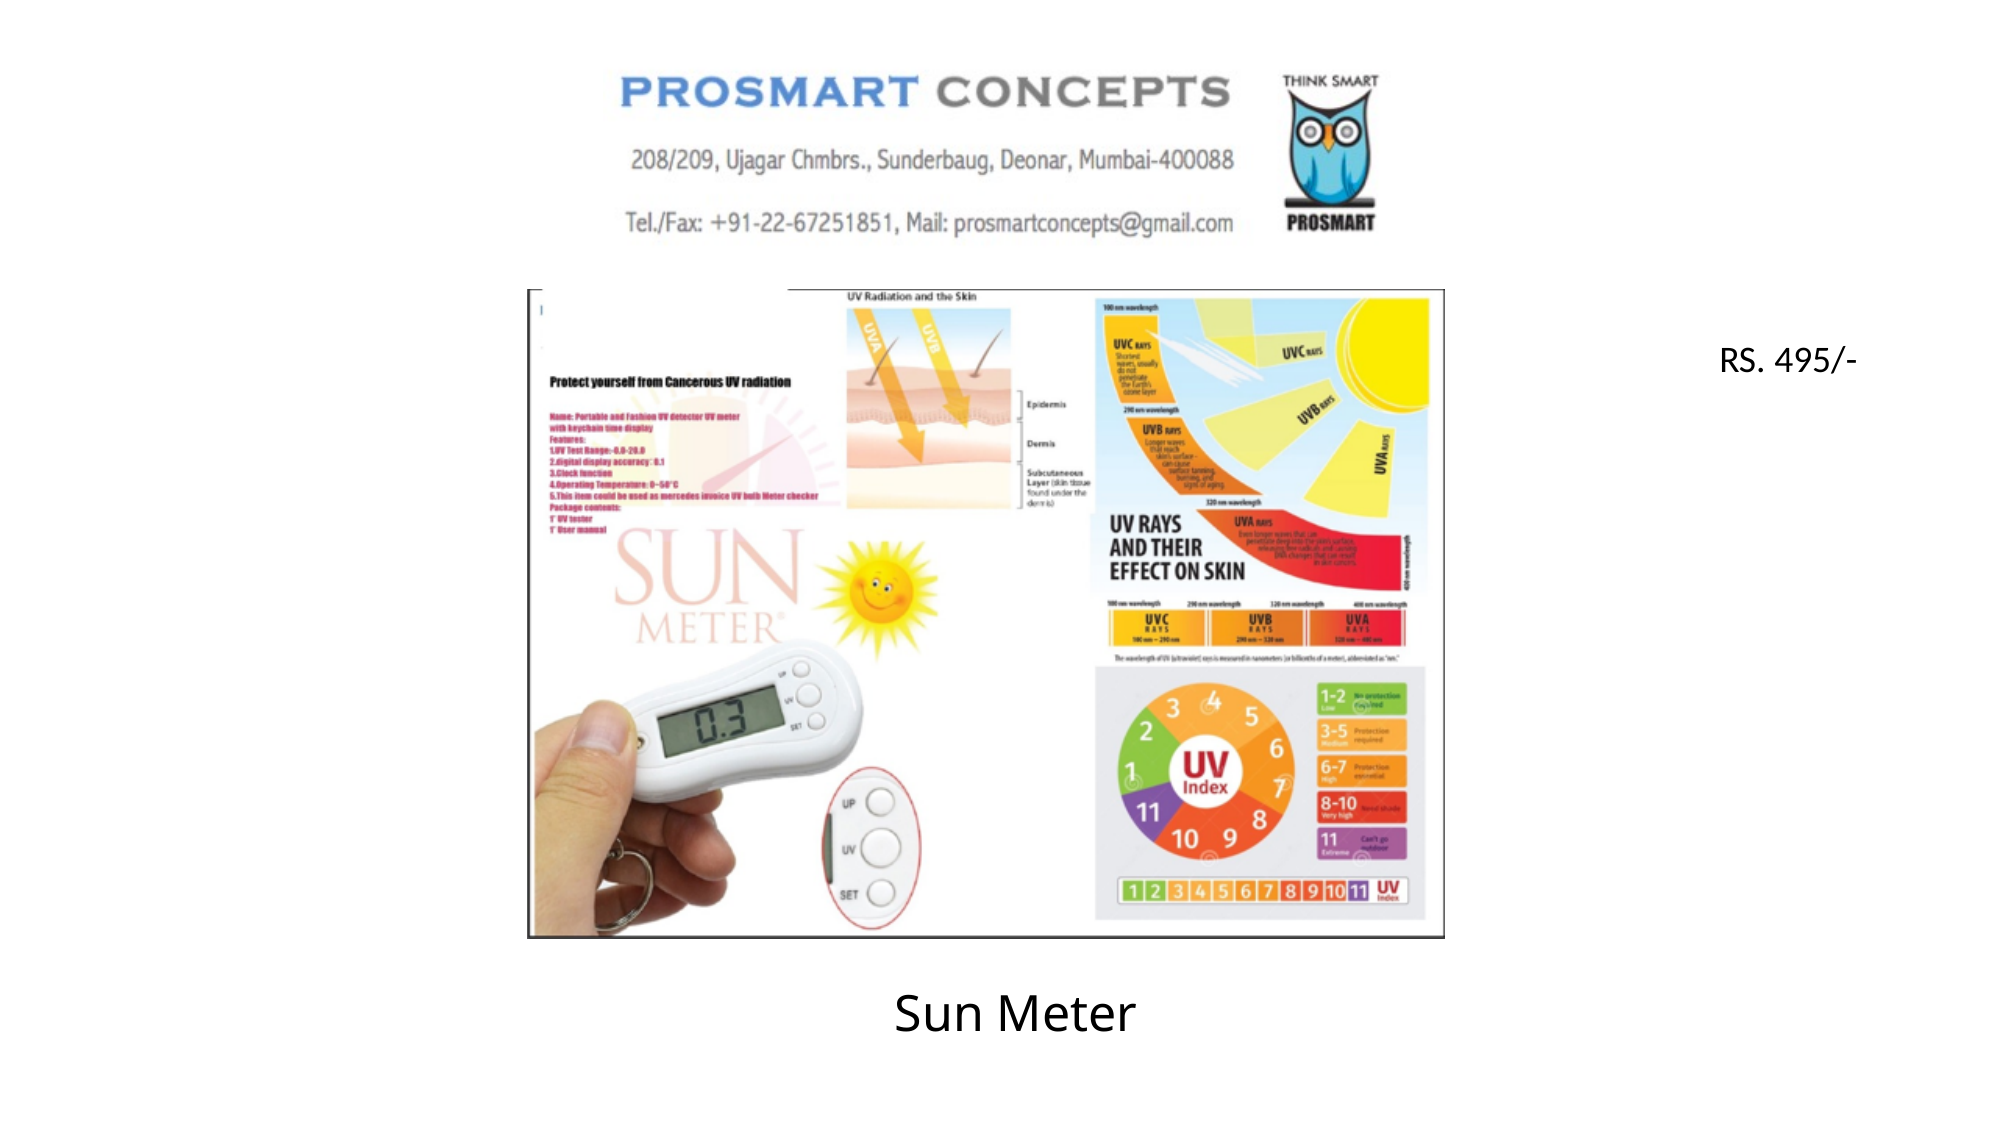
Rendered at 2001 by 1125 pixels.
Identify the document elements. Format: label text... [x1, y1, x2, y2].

text_box Sun Meter [187, 974, 1845, 1049]
picture [527, 289, 1446, 939]
text_box RS. 495/- [1711, 327, 1869, 388]
picture [602, 45, 1397, 255]
